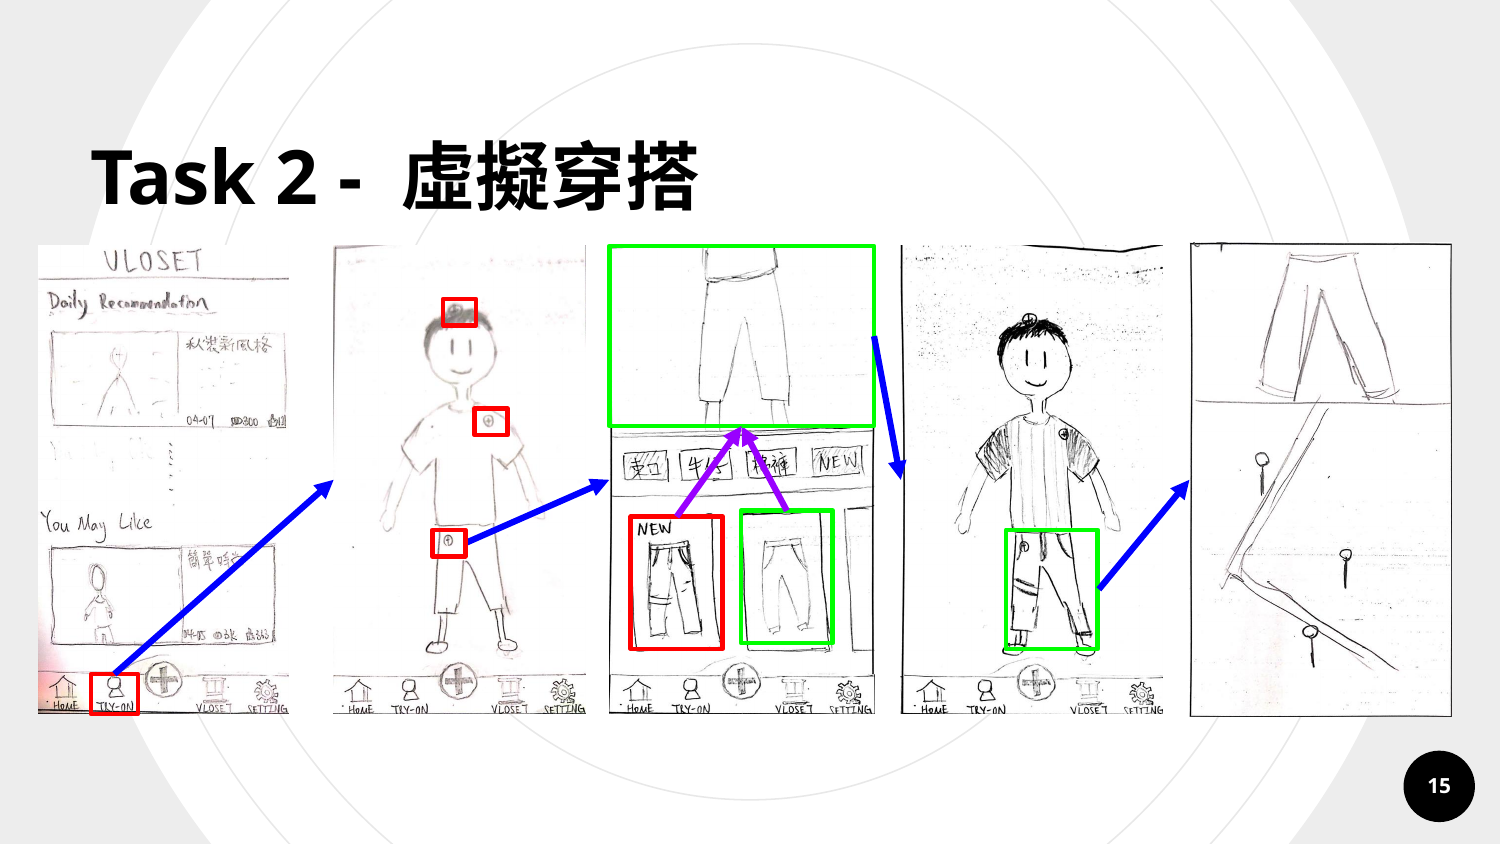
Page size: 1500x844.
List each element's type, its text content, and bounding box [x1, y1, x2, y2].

slide_number ‹#› [1403, 750, 1475, 823]
picture [333, 245, 586, 715]
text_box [676, 425, 742, 517]
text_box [465, 479, 610, 544]
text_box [114, 479, 334, 675]
picture [900, 245, 1163, 715]
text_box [873, 335, 901, 481]
picture [38, 245, 289, 715]
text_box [1098, 479, 1190, 590]
title Task 2 - 虛擬穿搭 [75, 122, 1398, 235]
picture [1189, 242, 1452, 718]
picture [608, 245, 875, 715]
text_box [742, 425, 788, 512]
